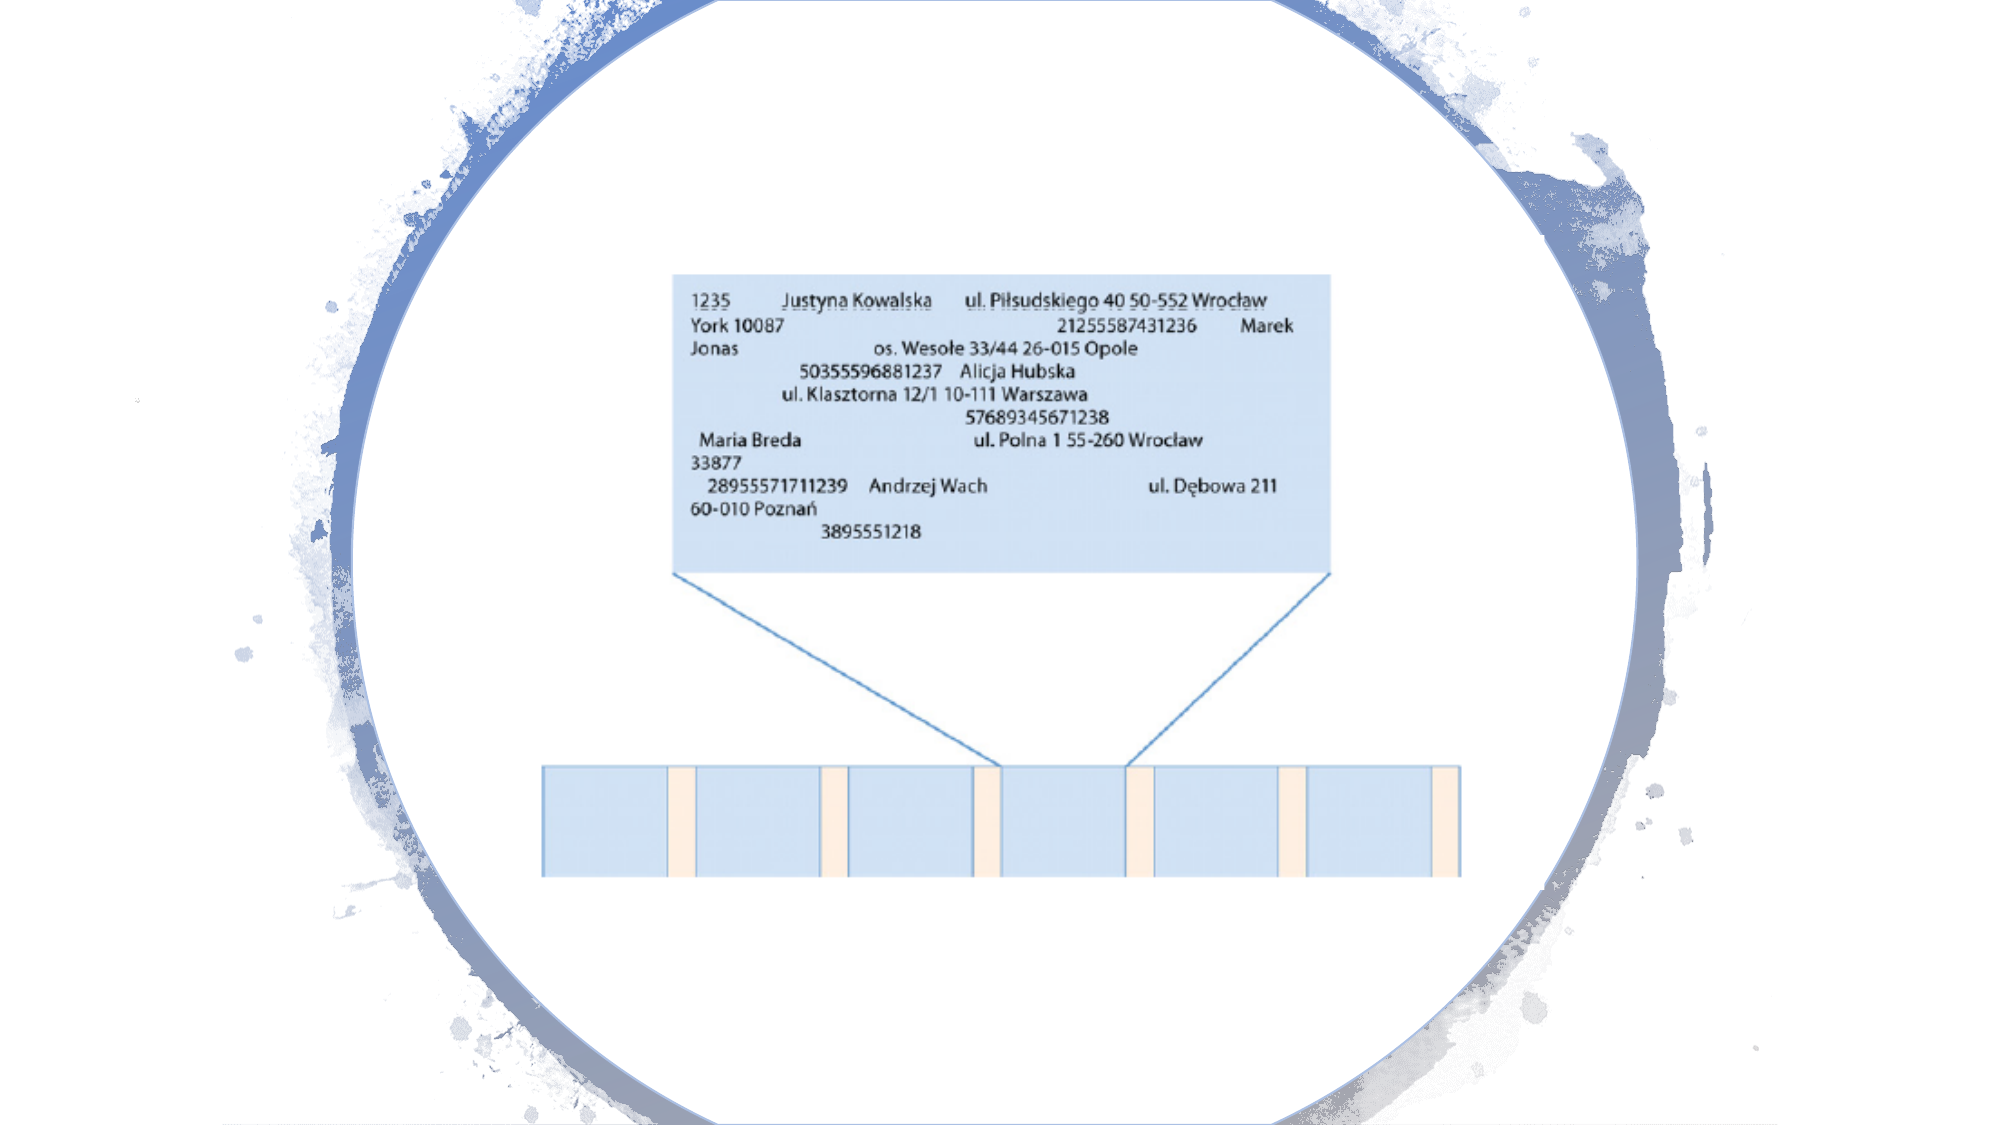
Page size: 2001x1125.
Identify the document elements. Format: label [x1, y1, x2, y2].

picture [0, 0, 2000, 1125]
list [455, 235, 1545, 890]
